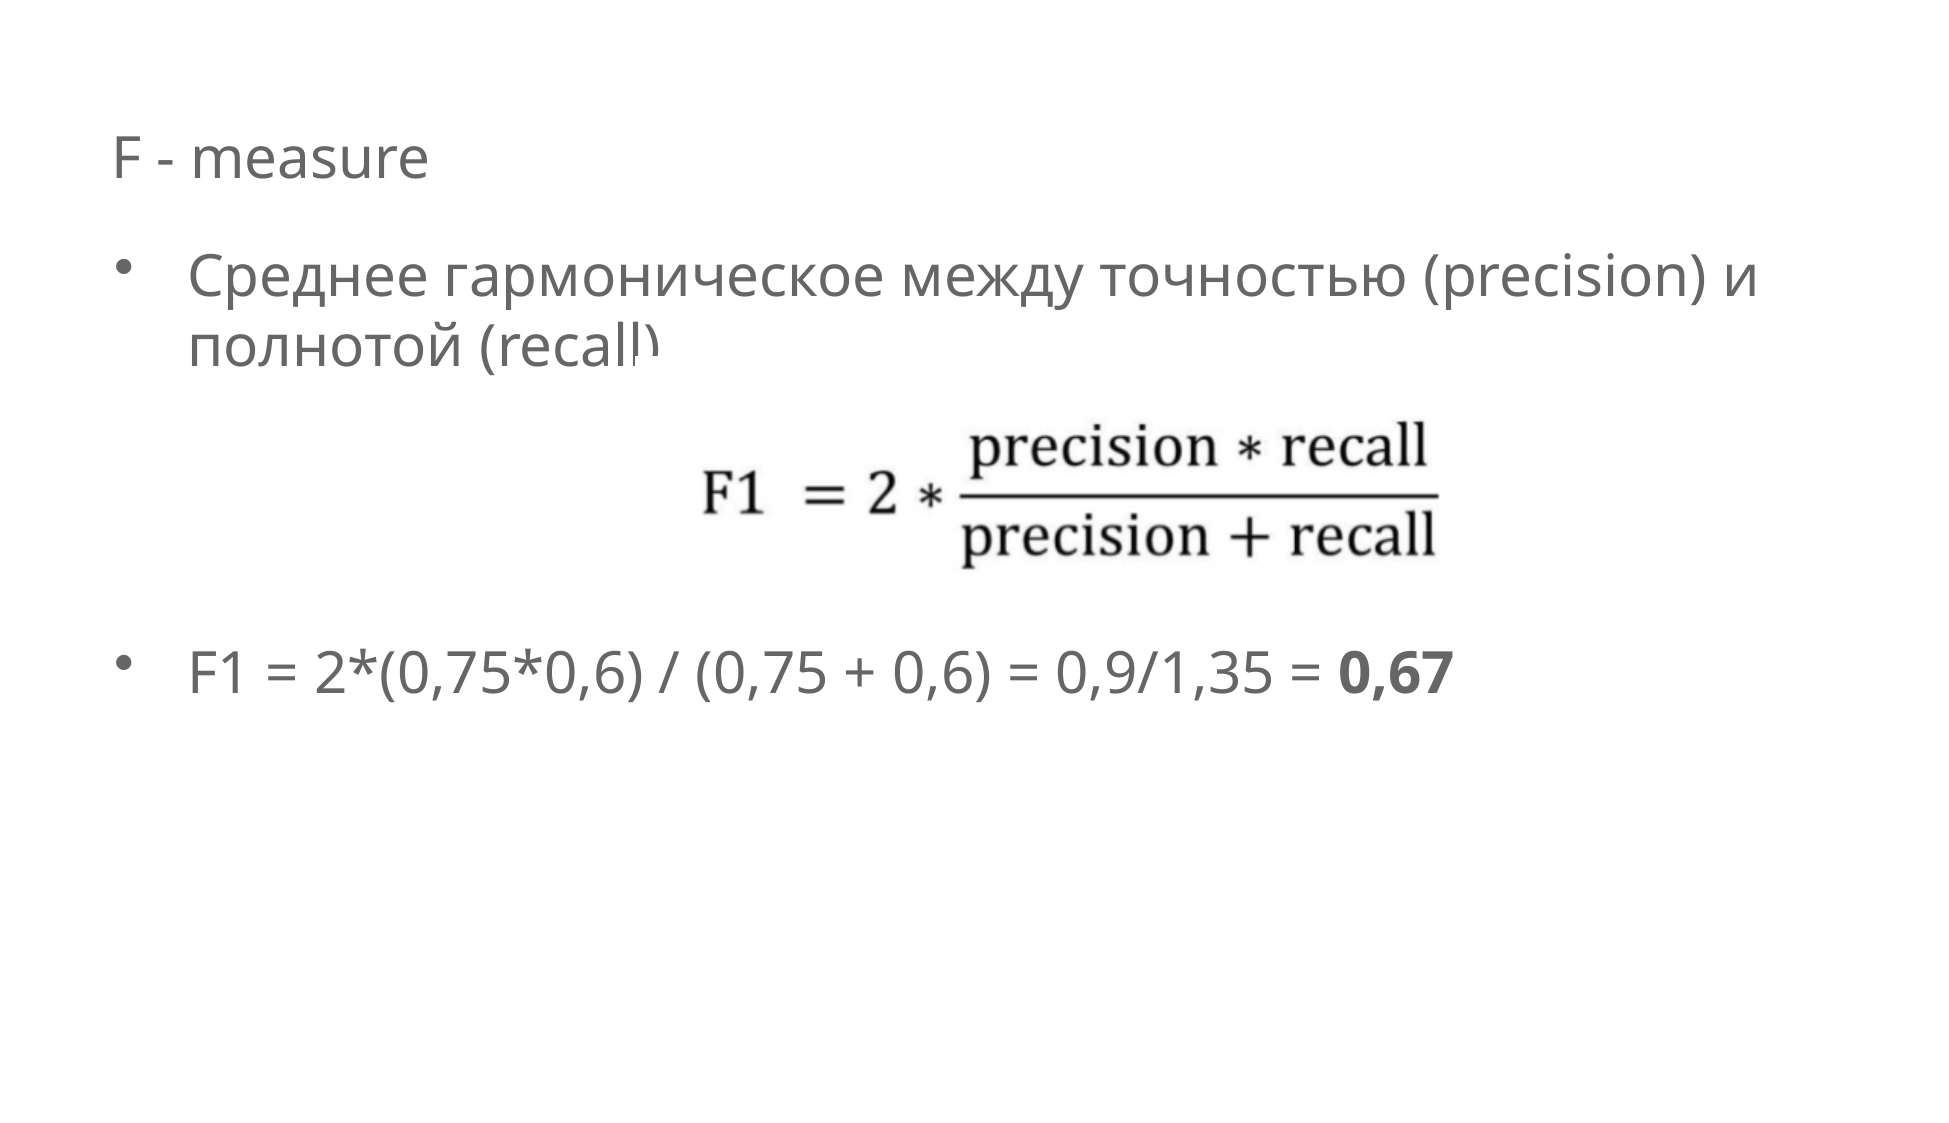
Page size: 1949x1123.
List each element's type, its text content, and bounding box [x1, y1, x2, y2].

picture [635, 356, 1481, 624]
title F - measure [96, 113, 1504, 208]
list Среднее гармоническое между точностью (precision) и полнотой (recall) F1 = 2*(0,75*0,6) / (0,75 + 0,6) = 0,9/1,35 = 0,67 [99, 231, 1852, 1008]
